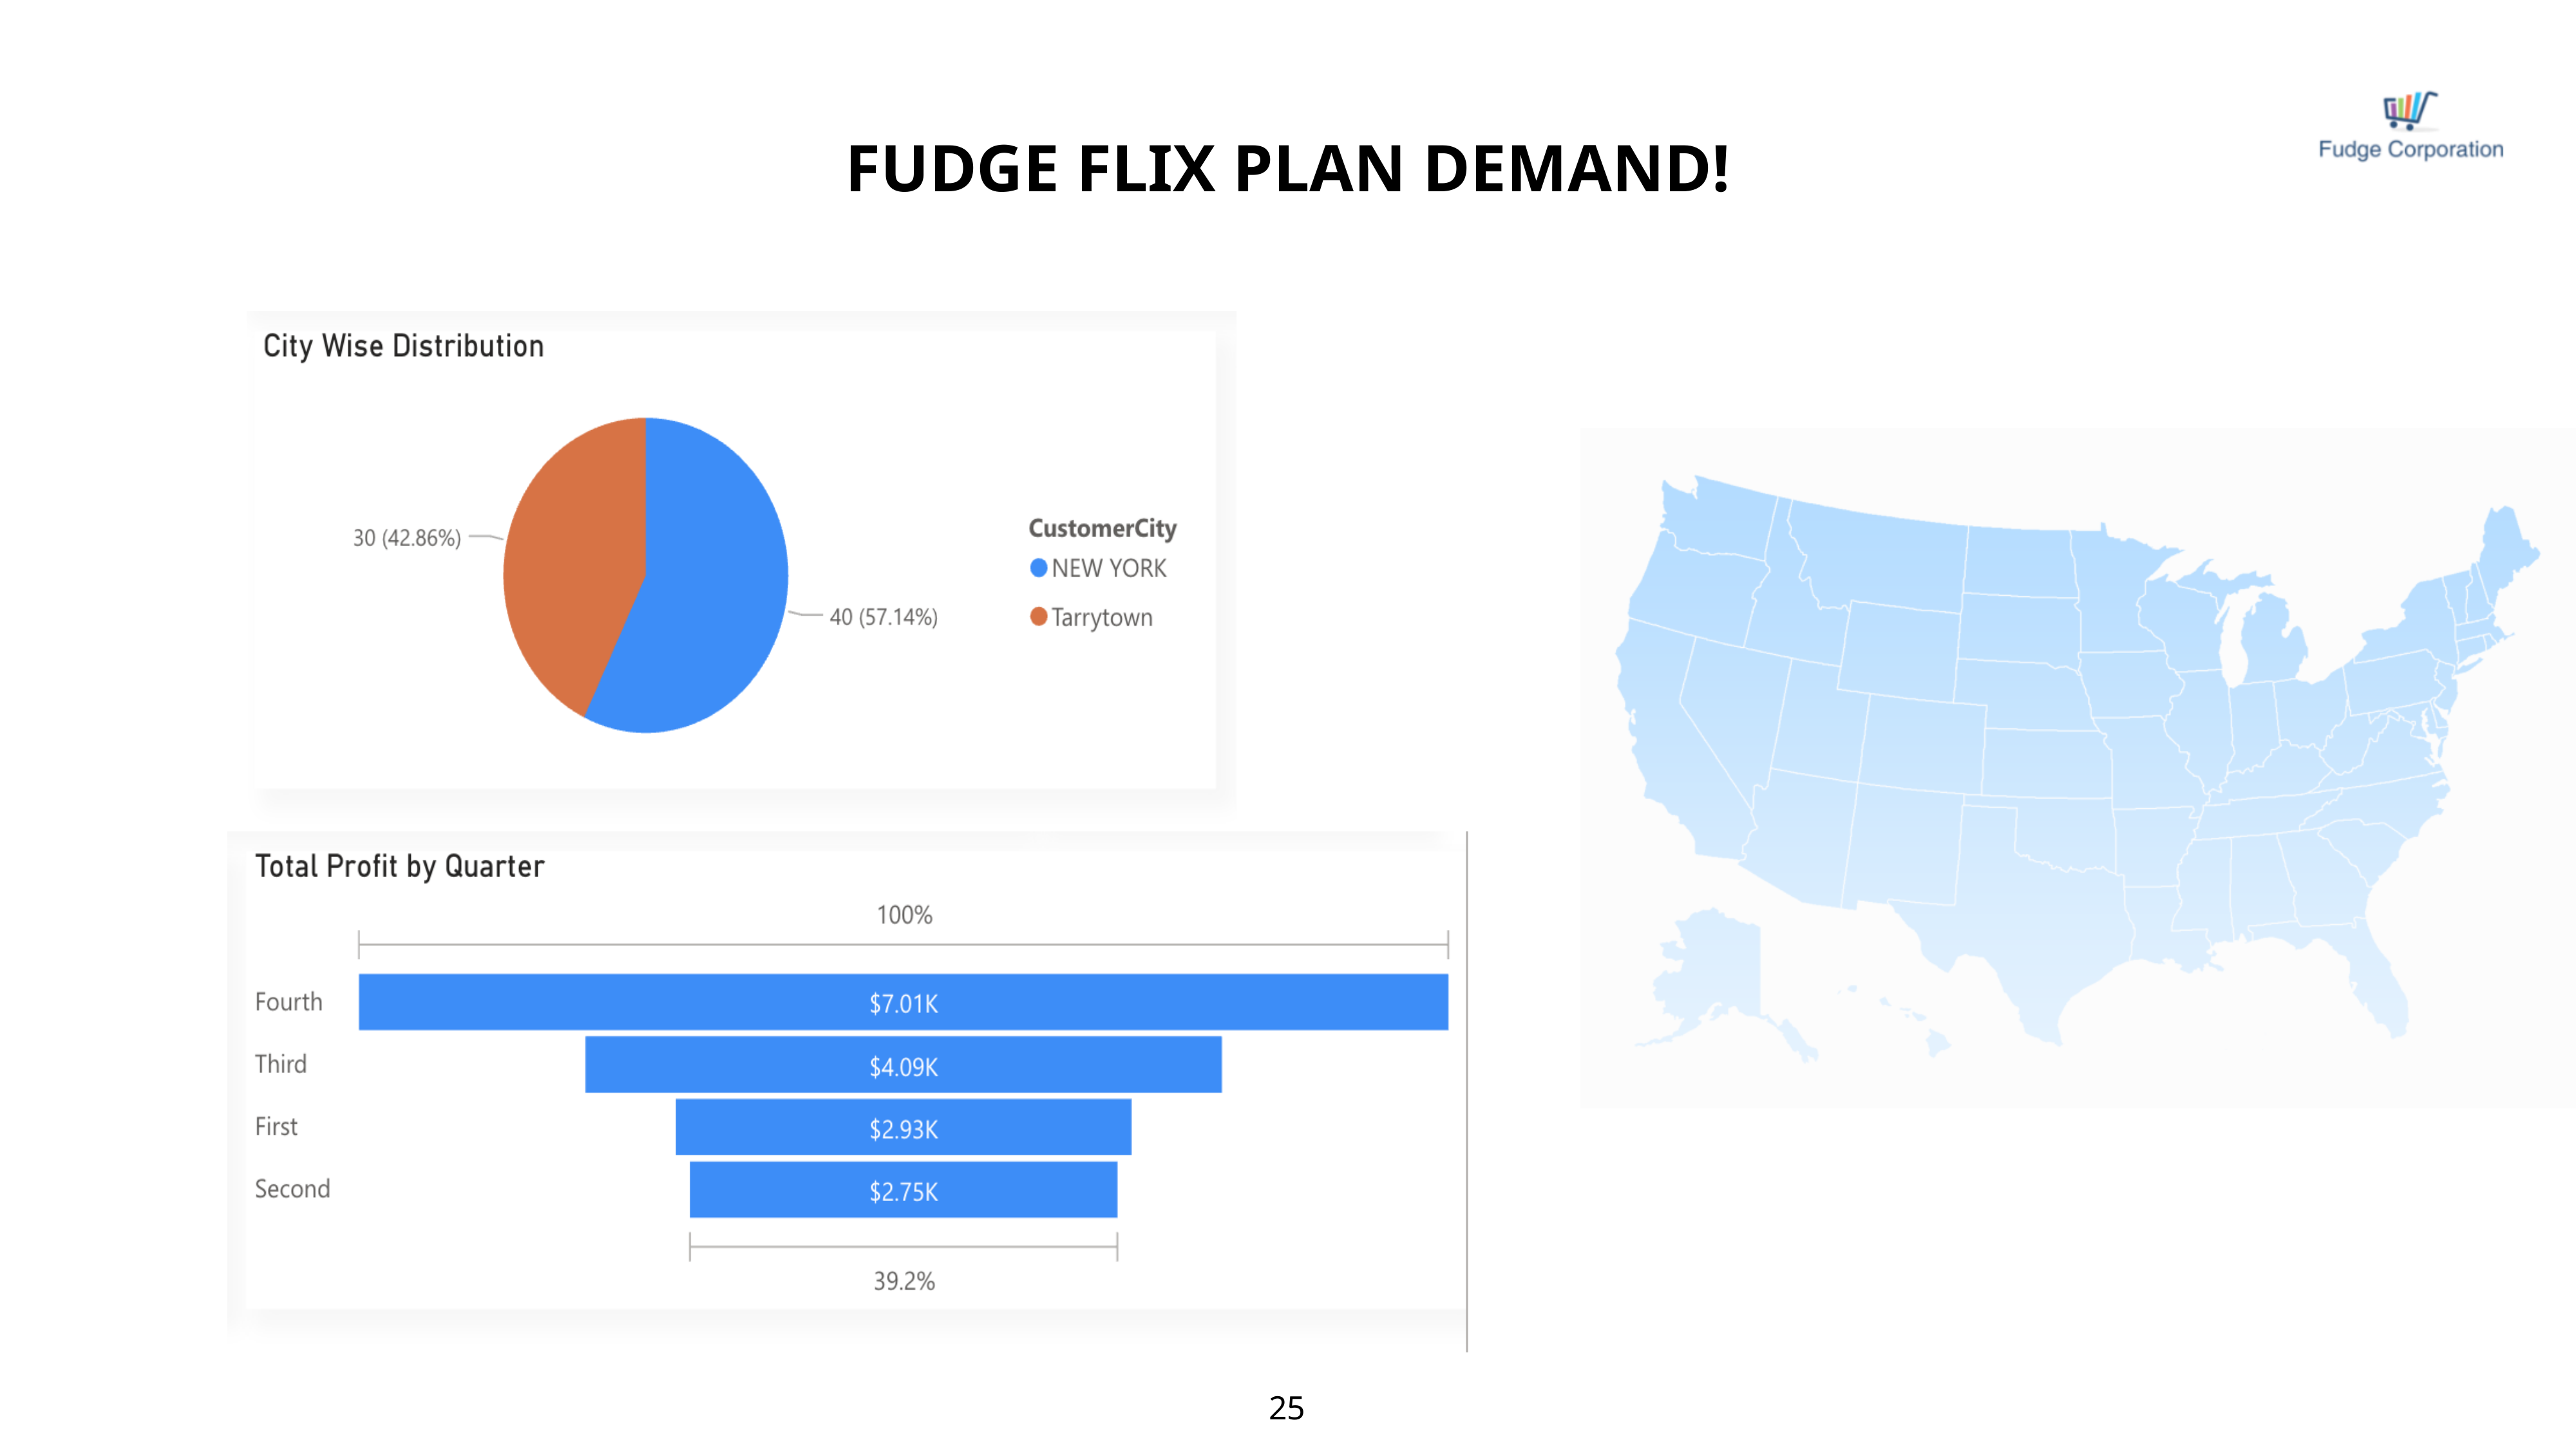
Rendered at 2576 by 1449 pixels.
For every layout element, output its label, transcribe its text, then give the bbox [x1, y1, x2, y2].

slide_number ‹#› [1263, 1381, 1312, 1431]
picture [227, 311, 1511, 1352]
picture [1580, 428, 2576, 1108]
picture [2280, 42, 2539, 187]
text_box FUDGE FLIX PLAN DEMAND! [620, 121, 1956, 211]
